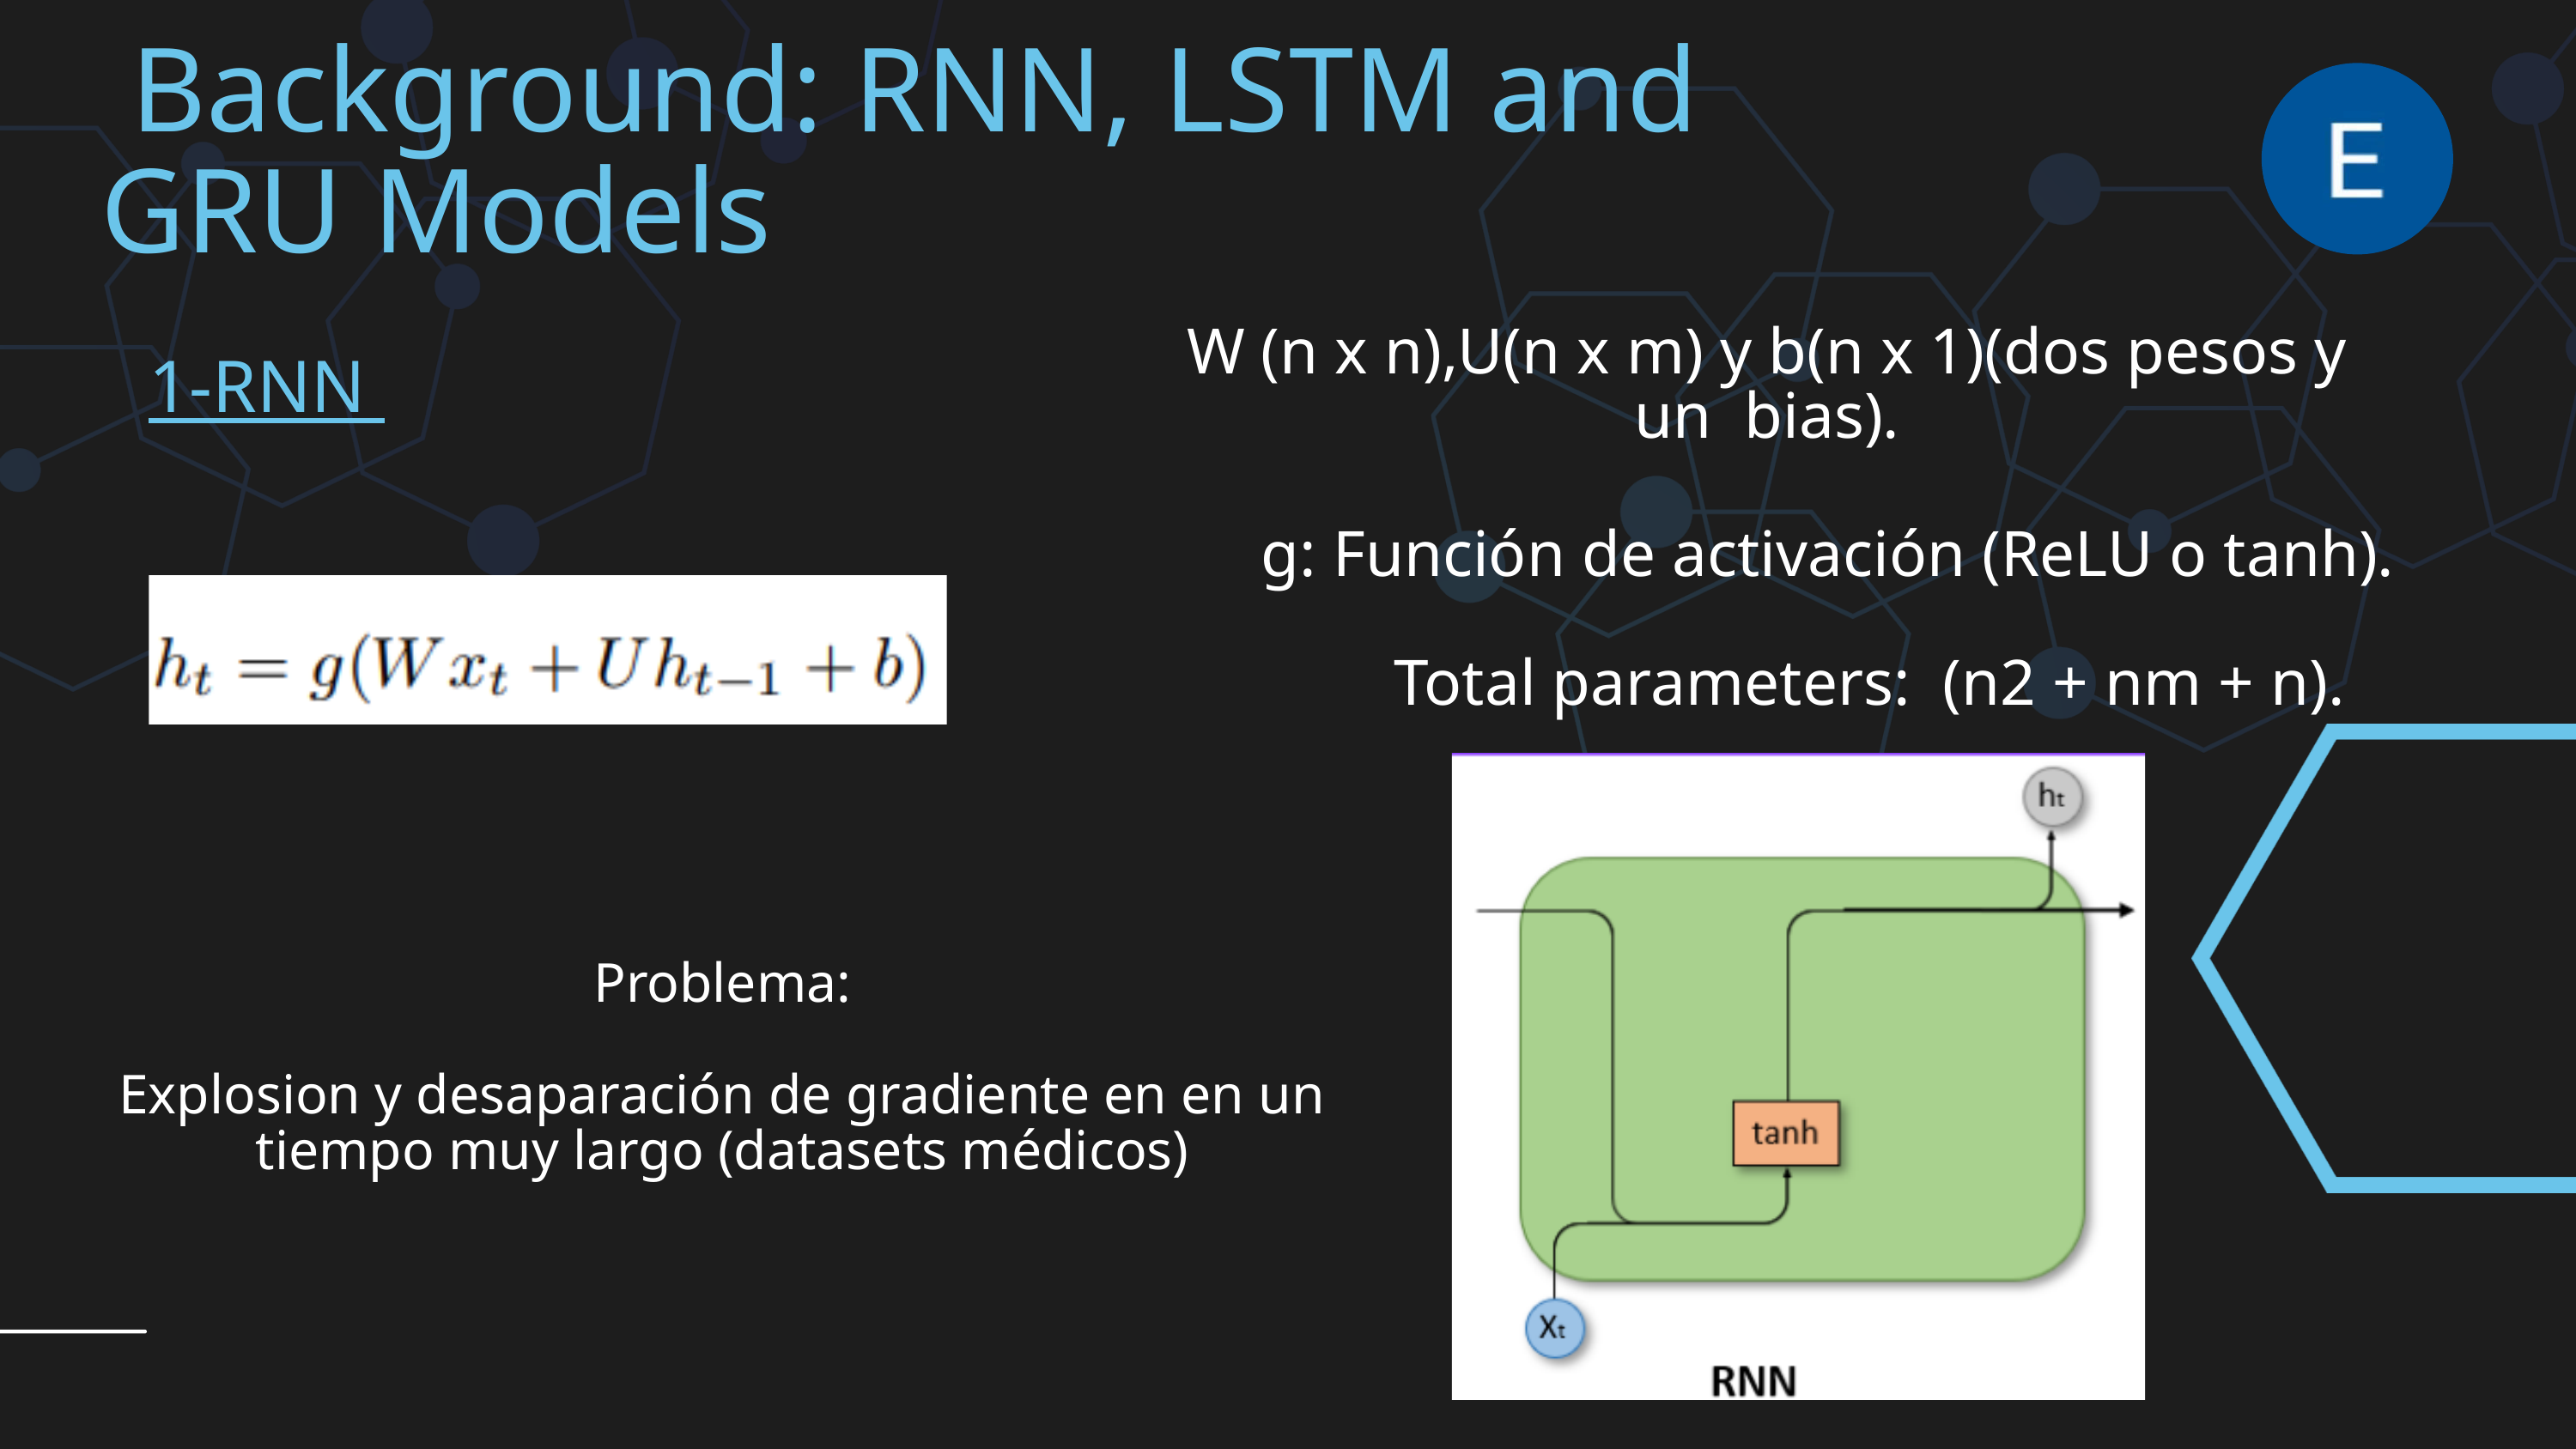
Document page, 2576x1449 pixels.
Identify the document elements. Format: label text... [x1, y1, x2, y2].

text_box [149, 575, 947, 724]
text_box 1-RNN [149, 352, 489, 427]
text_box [2261, 63, 2454, 255]
text_box g: Función de activación (ReLU o tanh). [1210, 523, 2463, 719]
text_box Problema: Explosion y desaparación de gradiente en en un tiempo muy largo (datasets médicos) [40, 956, 1406, 1246]
text_box Background: RNN, LSTM and GRU Models [100, 33, 1966, 276]
text_box [2191, 724, 2576, 1194]
text_box W (n x n),U(n x m) y b(n x 1)(dos pesos y un bias). [1174, 320, 2360, 452]
text_box [1431, 0, 2576, 876]
text_box Total parameters: (n2 + nm + n). [1330, 652, 2393, 718]
text_box [1451, 753, 2146, 1400]
text_box [0, 0, 962, 815]
